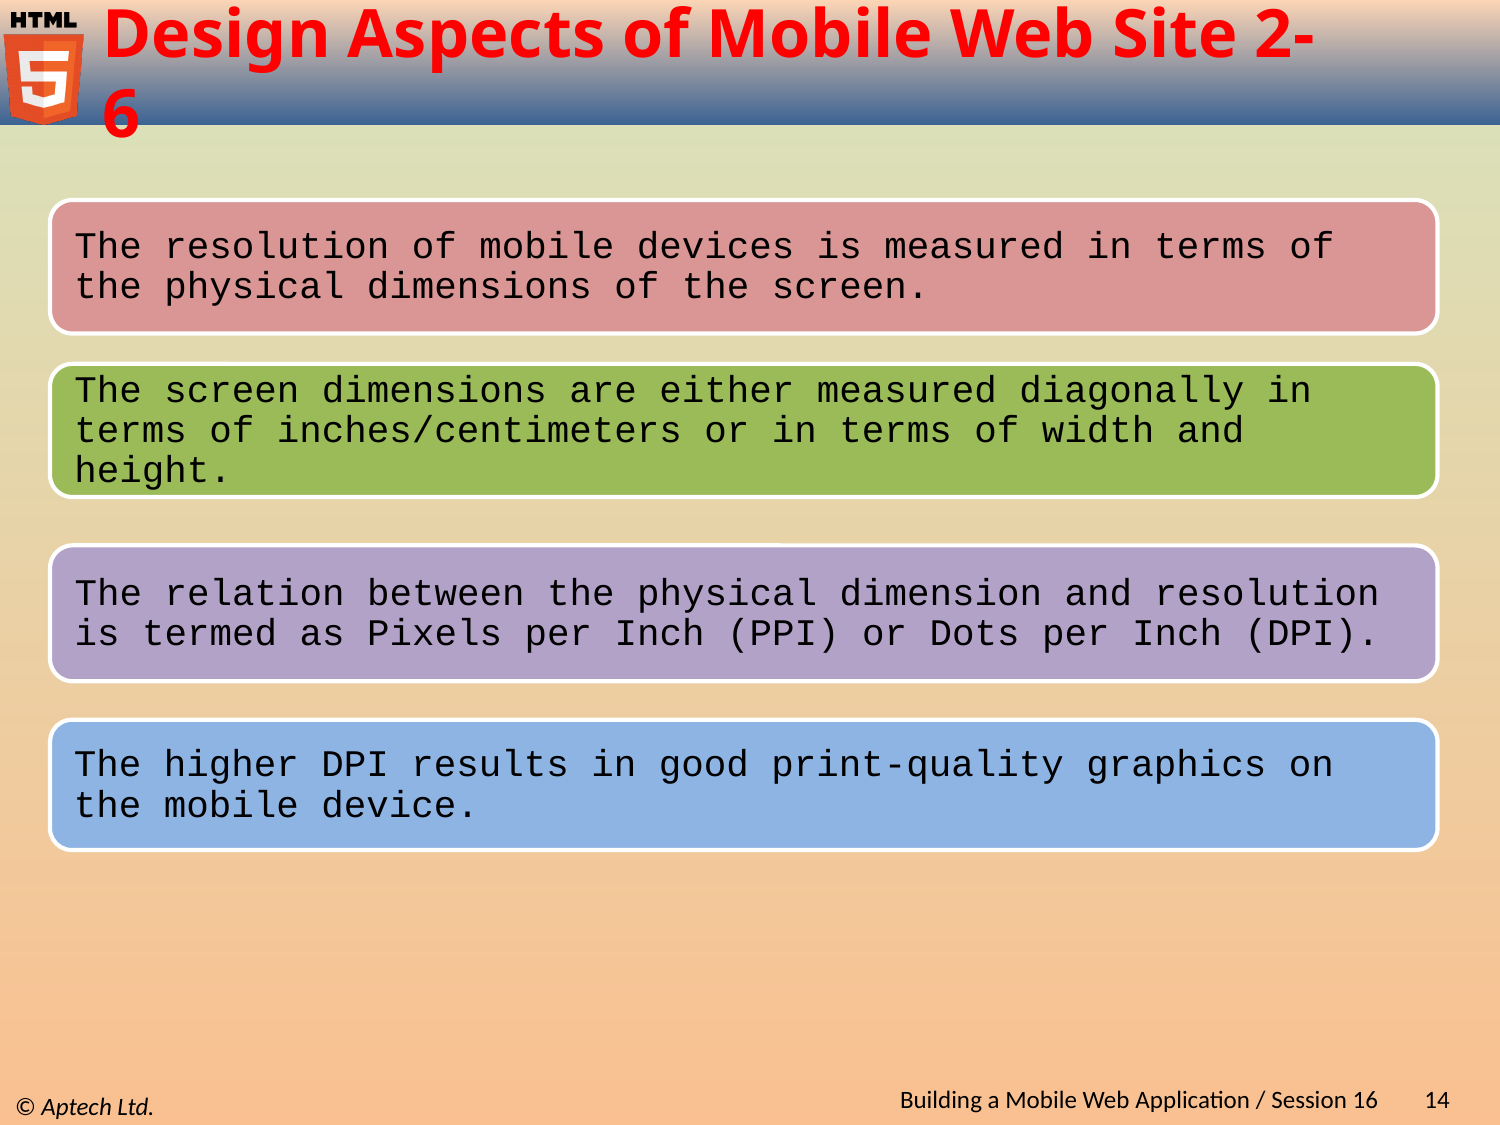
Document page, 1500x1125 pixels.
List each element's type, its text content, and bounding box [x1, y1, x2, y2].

picture [0, 12, 100, 125]
title Design Aspects of Mobile Web Site 2-6 [87, 37, 1338, 106]
slide_number 14 [1400, 1084, 1465, 1113]
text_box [49, 199, 1438, 851]
footer Building a Mobile Web Application / Session 16 [412, 1084, 1400, 1113]
